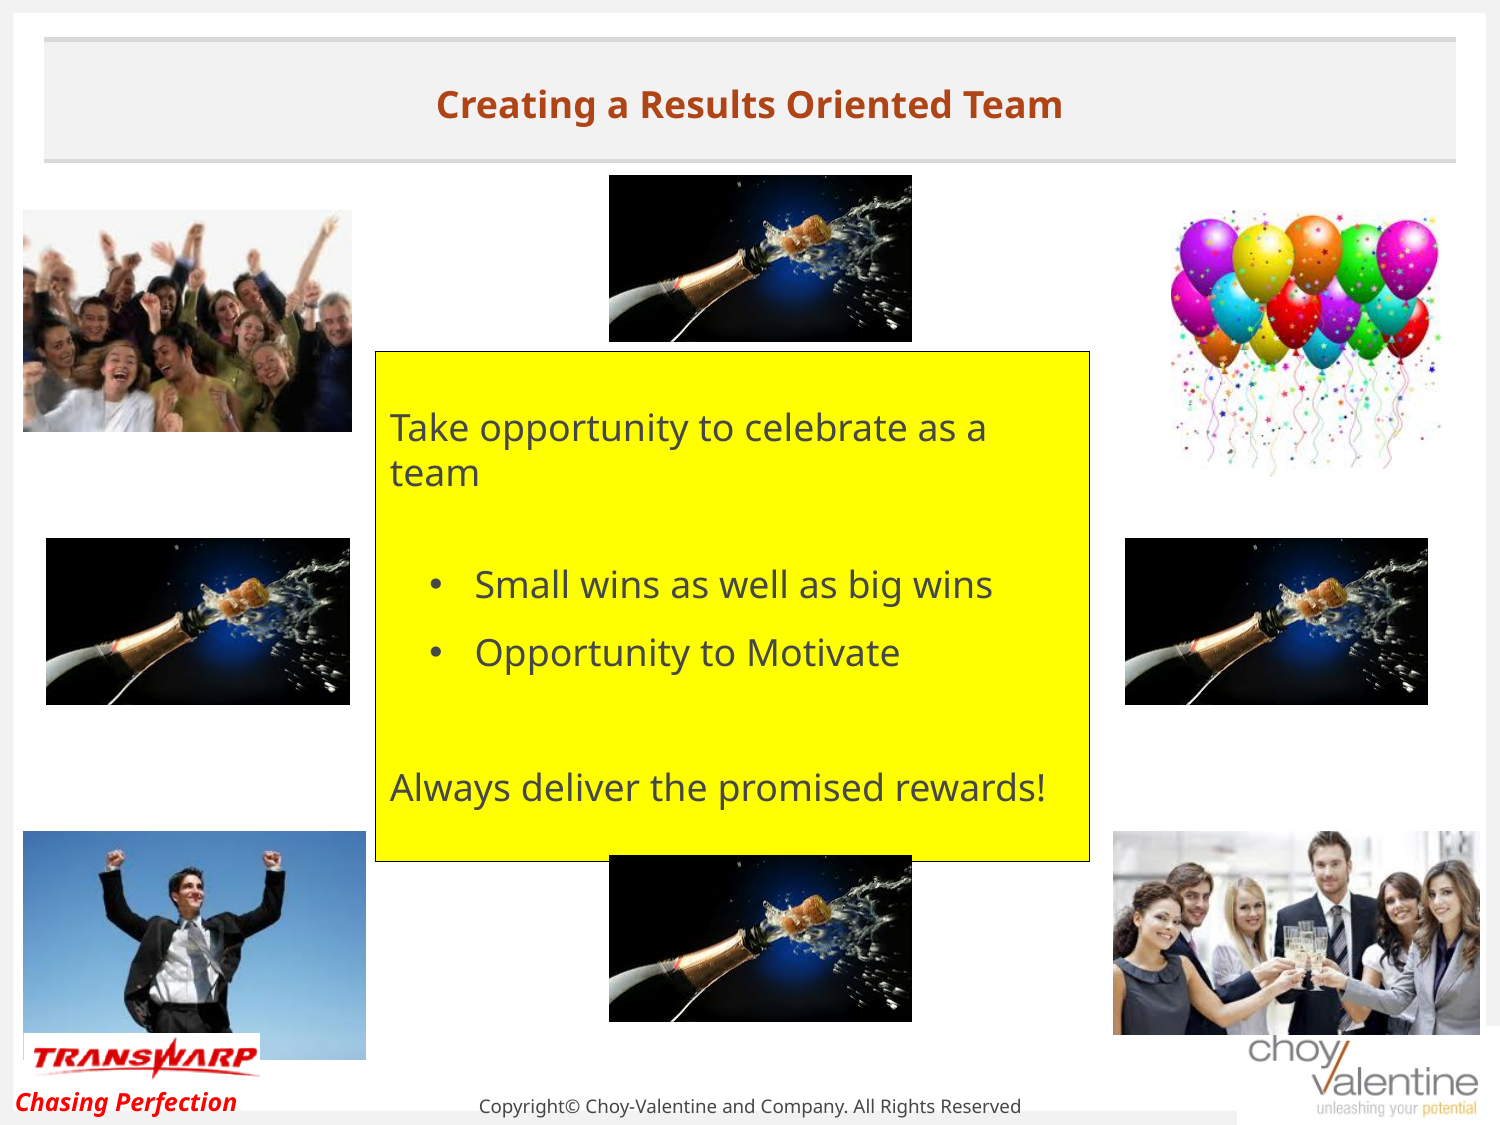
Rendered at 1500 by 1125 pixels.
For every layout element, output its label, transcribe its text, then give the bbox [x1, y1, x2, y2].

title Creating a Results Oriented Team [49, 44, 1451, 163]
text_box Take opportunity to celebrate as a team Small wins as well as big wins Opportunity to Motivate Always deliver the promised rewards! [375, 351, 1090, 862]
picture [0, 0, 1500, 1125]
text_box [0, 1033, 331, 1125]
